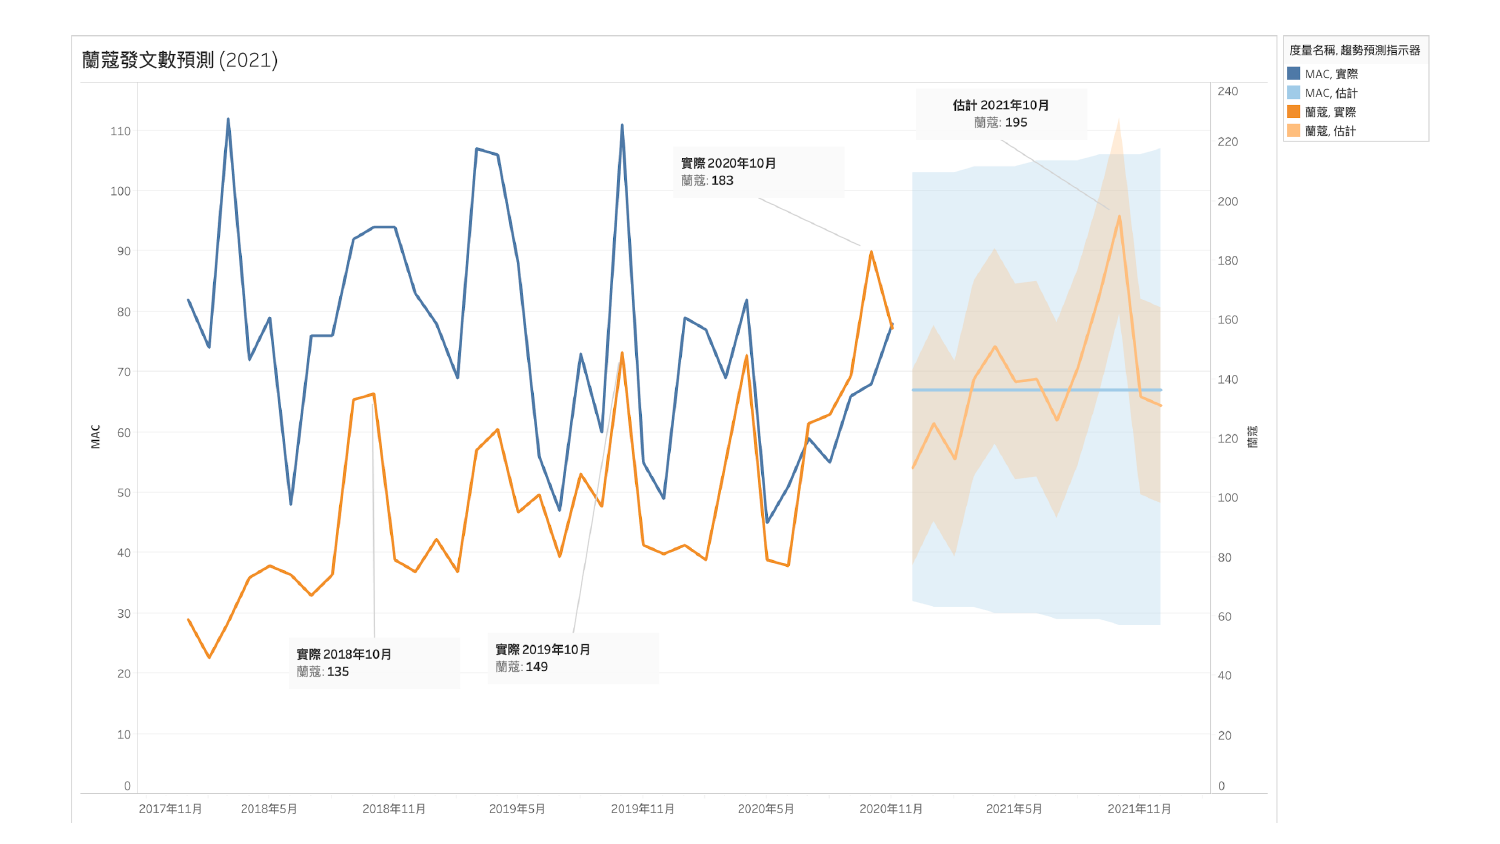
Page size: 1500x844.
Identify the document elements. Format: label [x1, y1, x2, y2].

picture [64, 34, 1435, 823]
